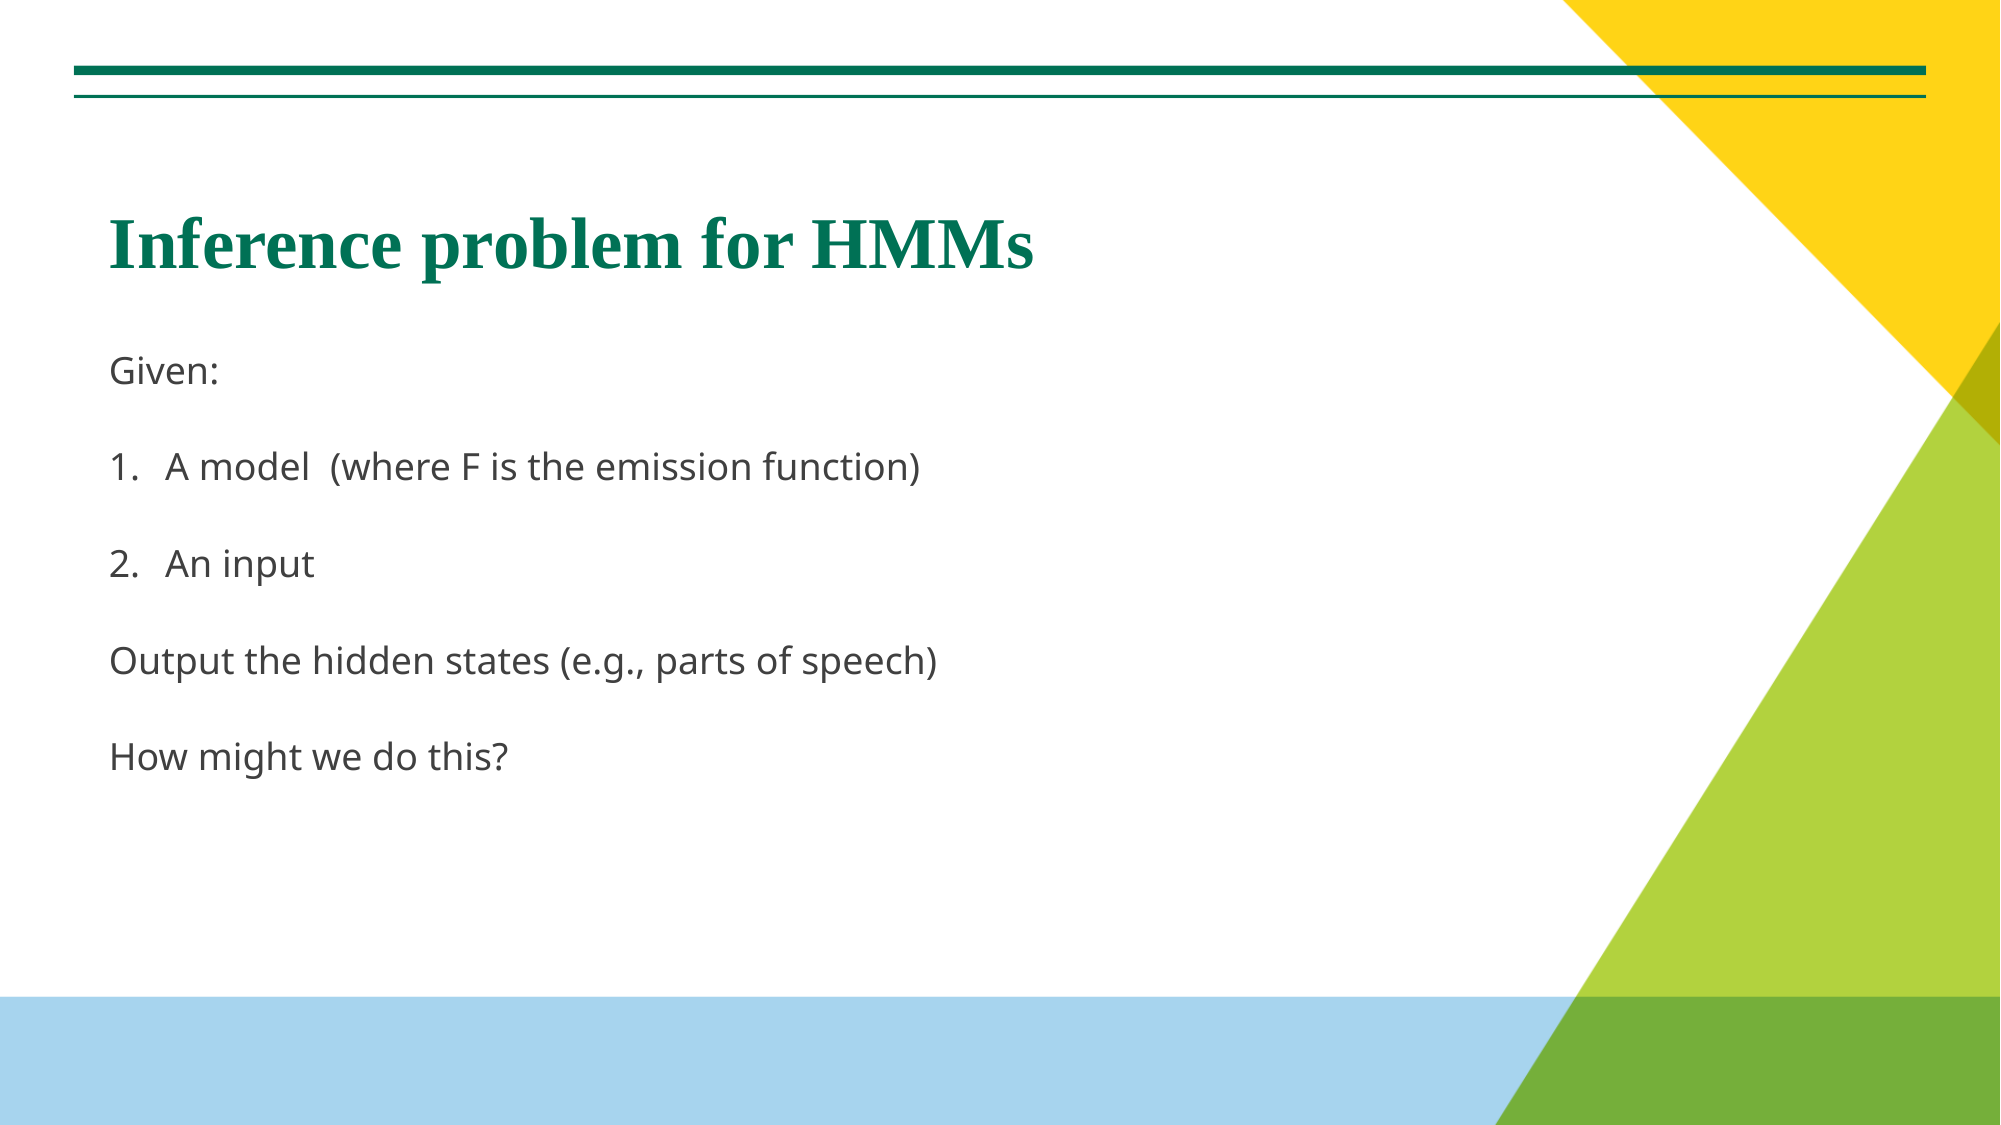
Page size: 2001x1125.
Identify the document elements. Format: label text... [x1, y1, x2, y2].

title Inference problem for HMMs [94, 136, 1819, 354]
picture [0, 0, 2000, 1125]
